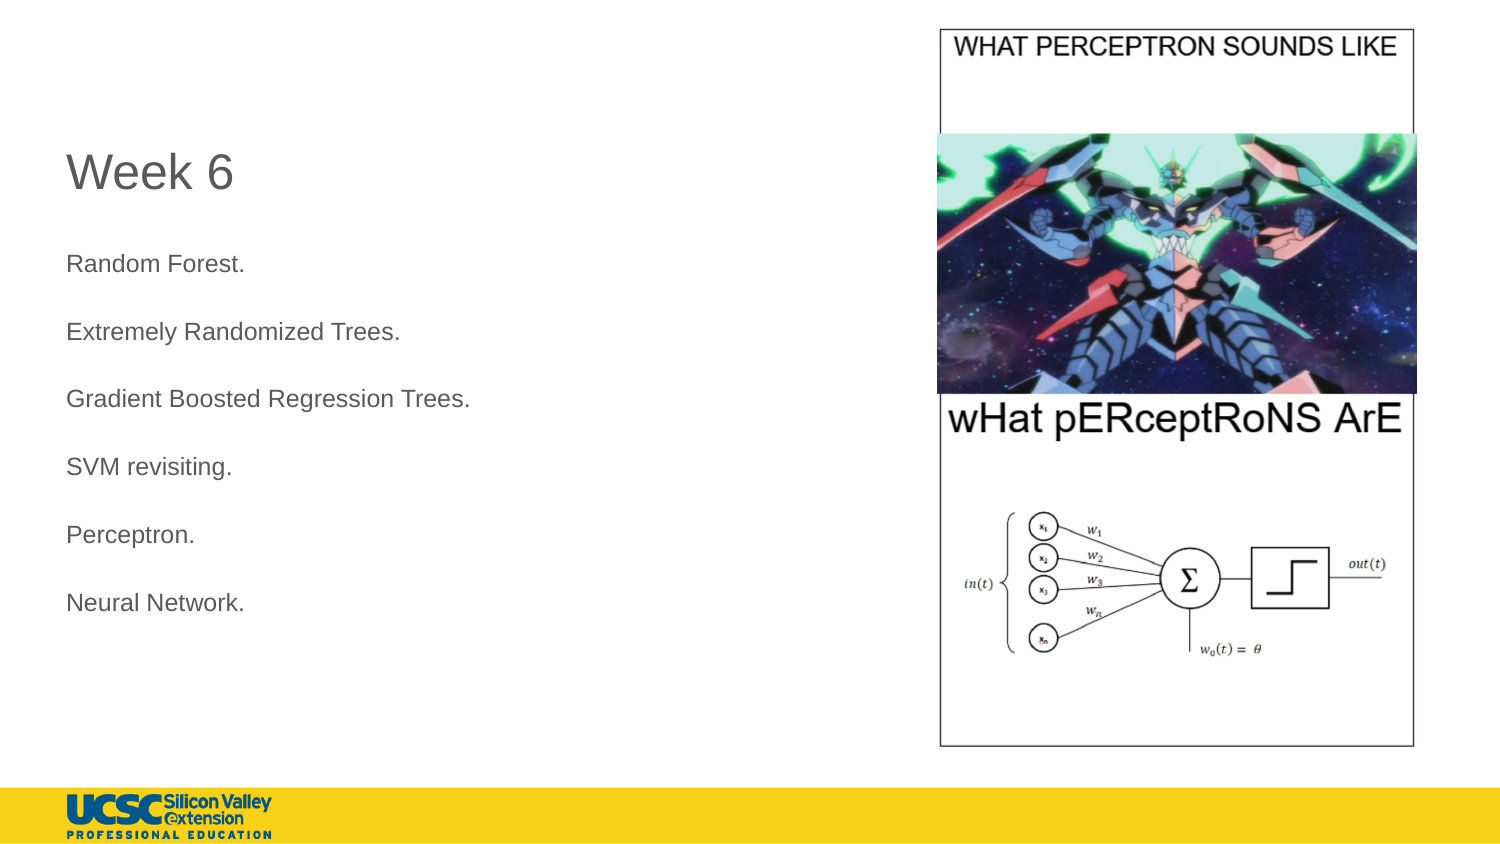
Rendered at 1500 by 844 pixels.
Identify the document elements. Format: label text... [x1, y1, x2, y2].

picture [935, 24, 1418, 754]
title Week 6 [51, 91, 512, 216]
list Random Forest. Extremely Randomized Trees. Gradient Boosted Regression Trees. SVM revisiting. Perceptron. Neural Network. [51, 227, 912, 750]
picture [60, 787, 277, 844]
